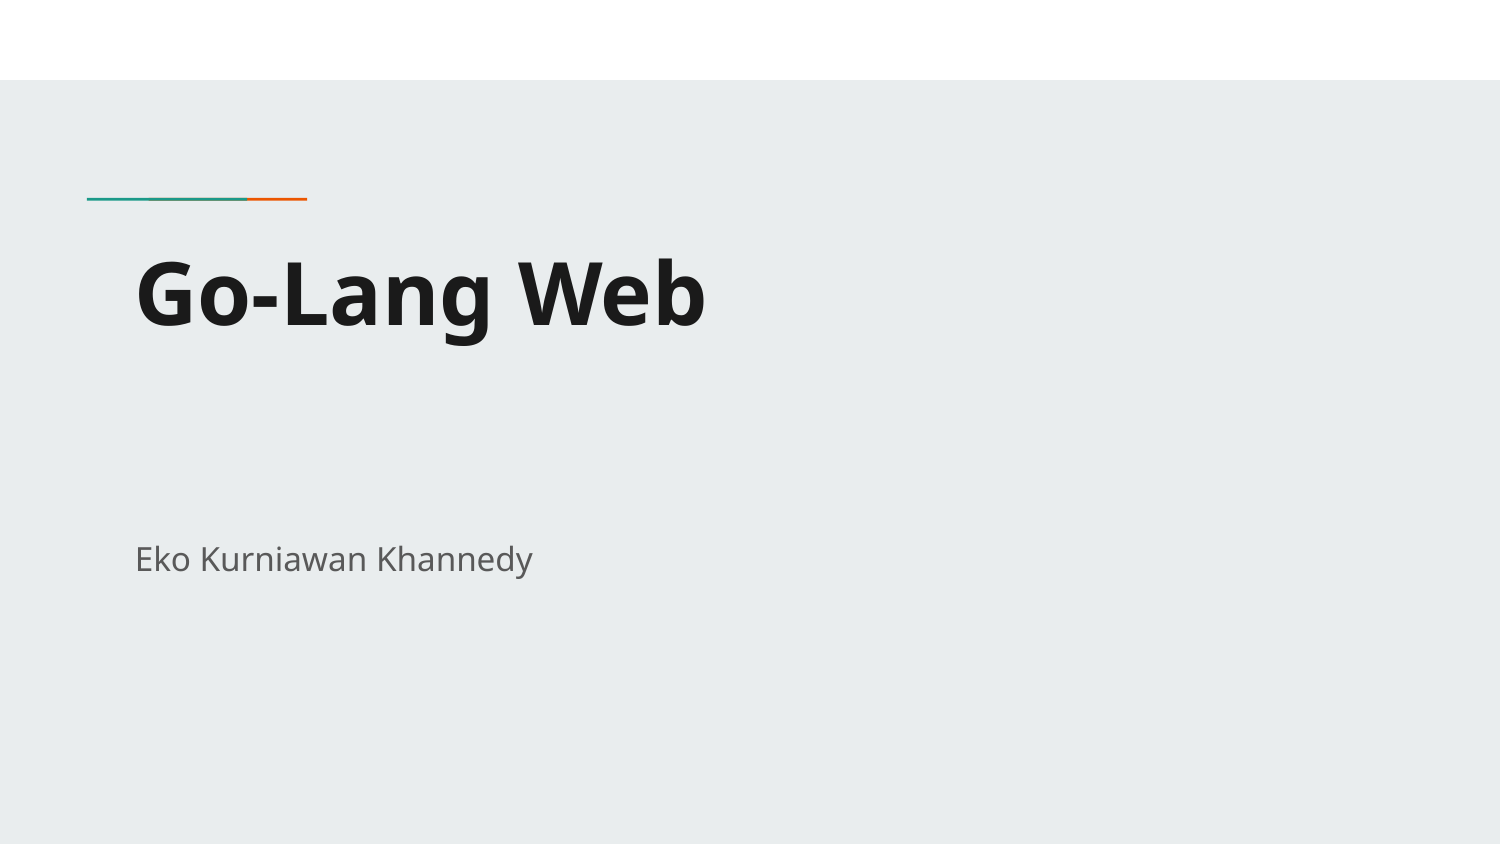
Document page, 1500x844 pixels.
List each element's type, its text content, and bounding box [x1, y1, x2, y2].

subtitle Eko Kurniawan Khannedy [119, 520, 1381, 610]
title Go-Lang Web [119, 216, 1381, 490]
